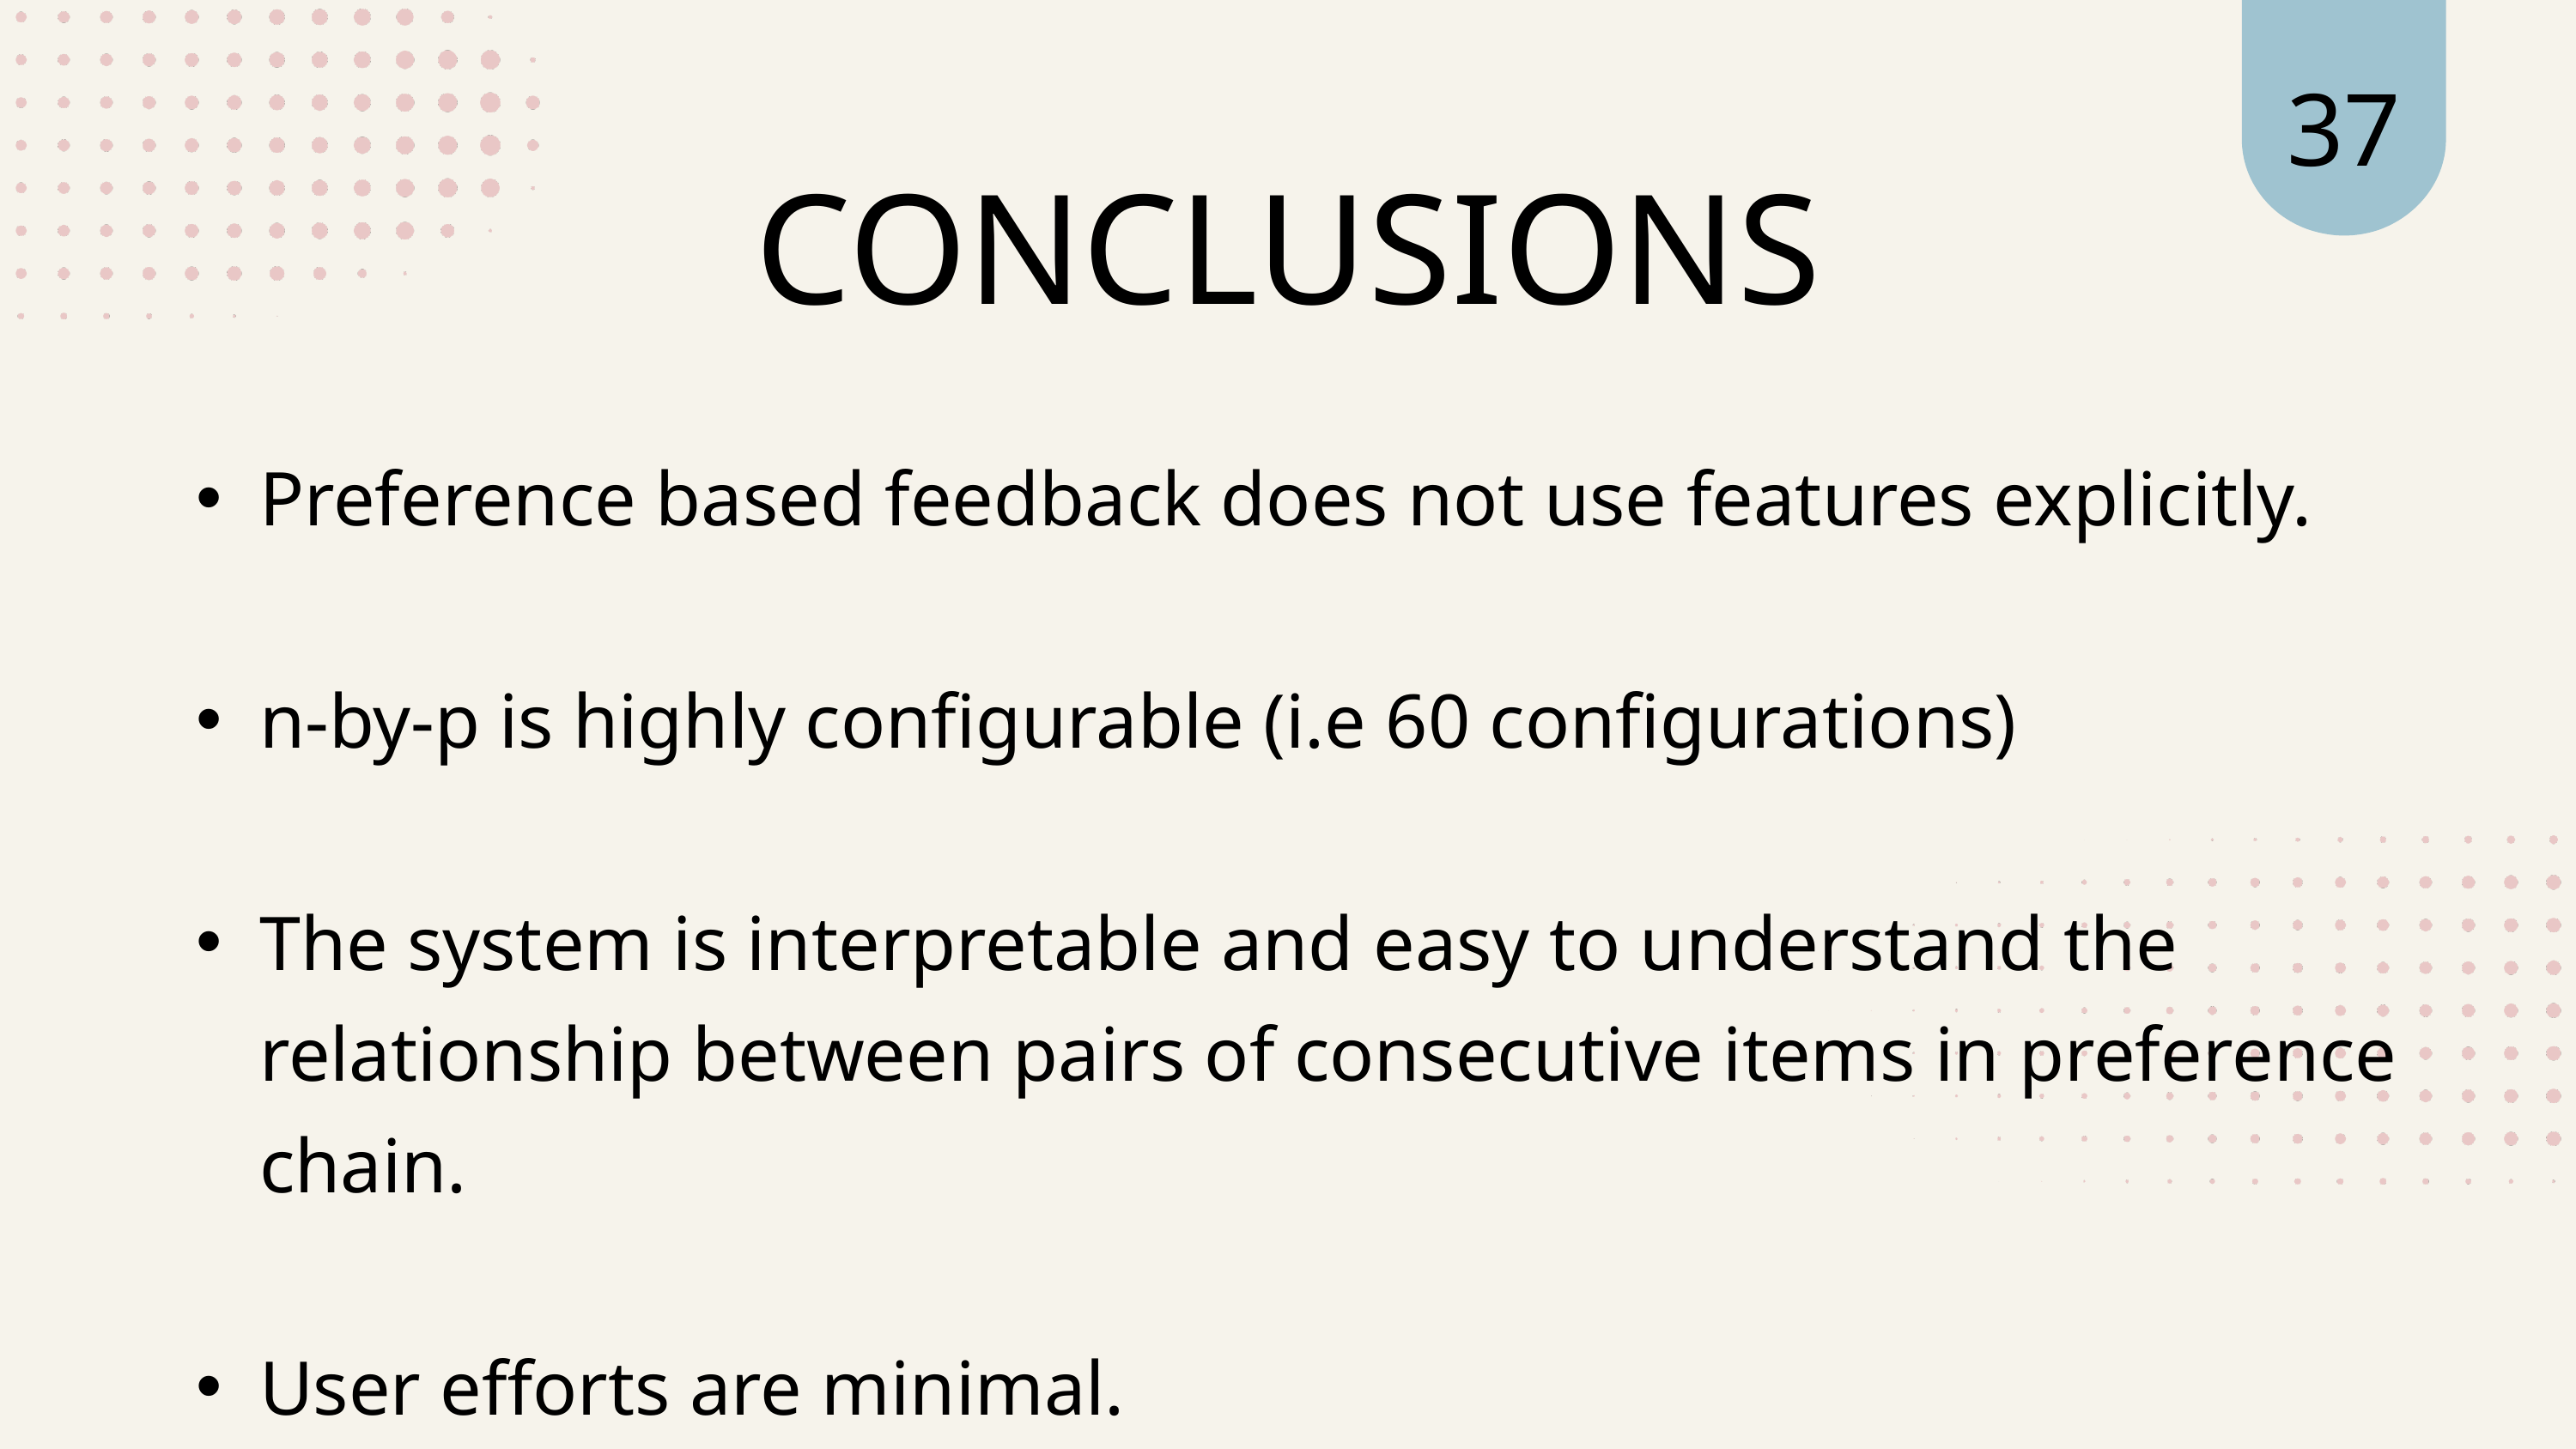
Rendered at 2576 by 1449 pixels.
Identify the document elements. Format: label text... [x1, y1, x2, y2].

text_box [0, 0, 540, 319]
text_box [2443, 835, 2576, 1185]
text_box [2233, 0, 2455, 236]
text_box Preference based feedback does not use features explicitly. n-by-p is highly configurable (i.e 60 configurations) The system is interpretable and easy to understand the relationship between pairs of consecutive items in preference chain. User efforts are minimal. [133, 429, 2443, 1430]
text_box CONCLUSIONS [359, 122, 2216, 336]
